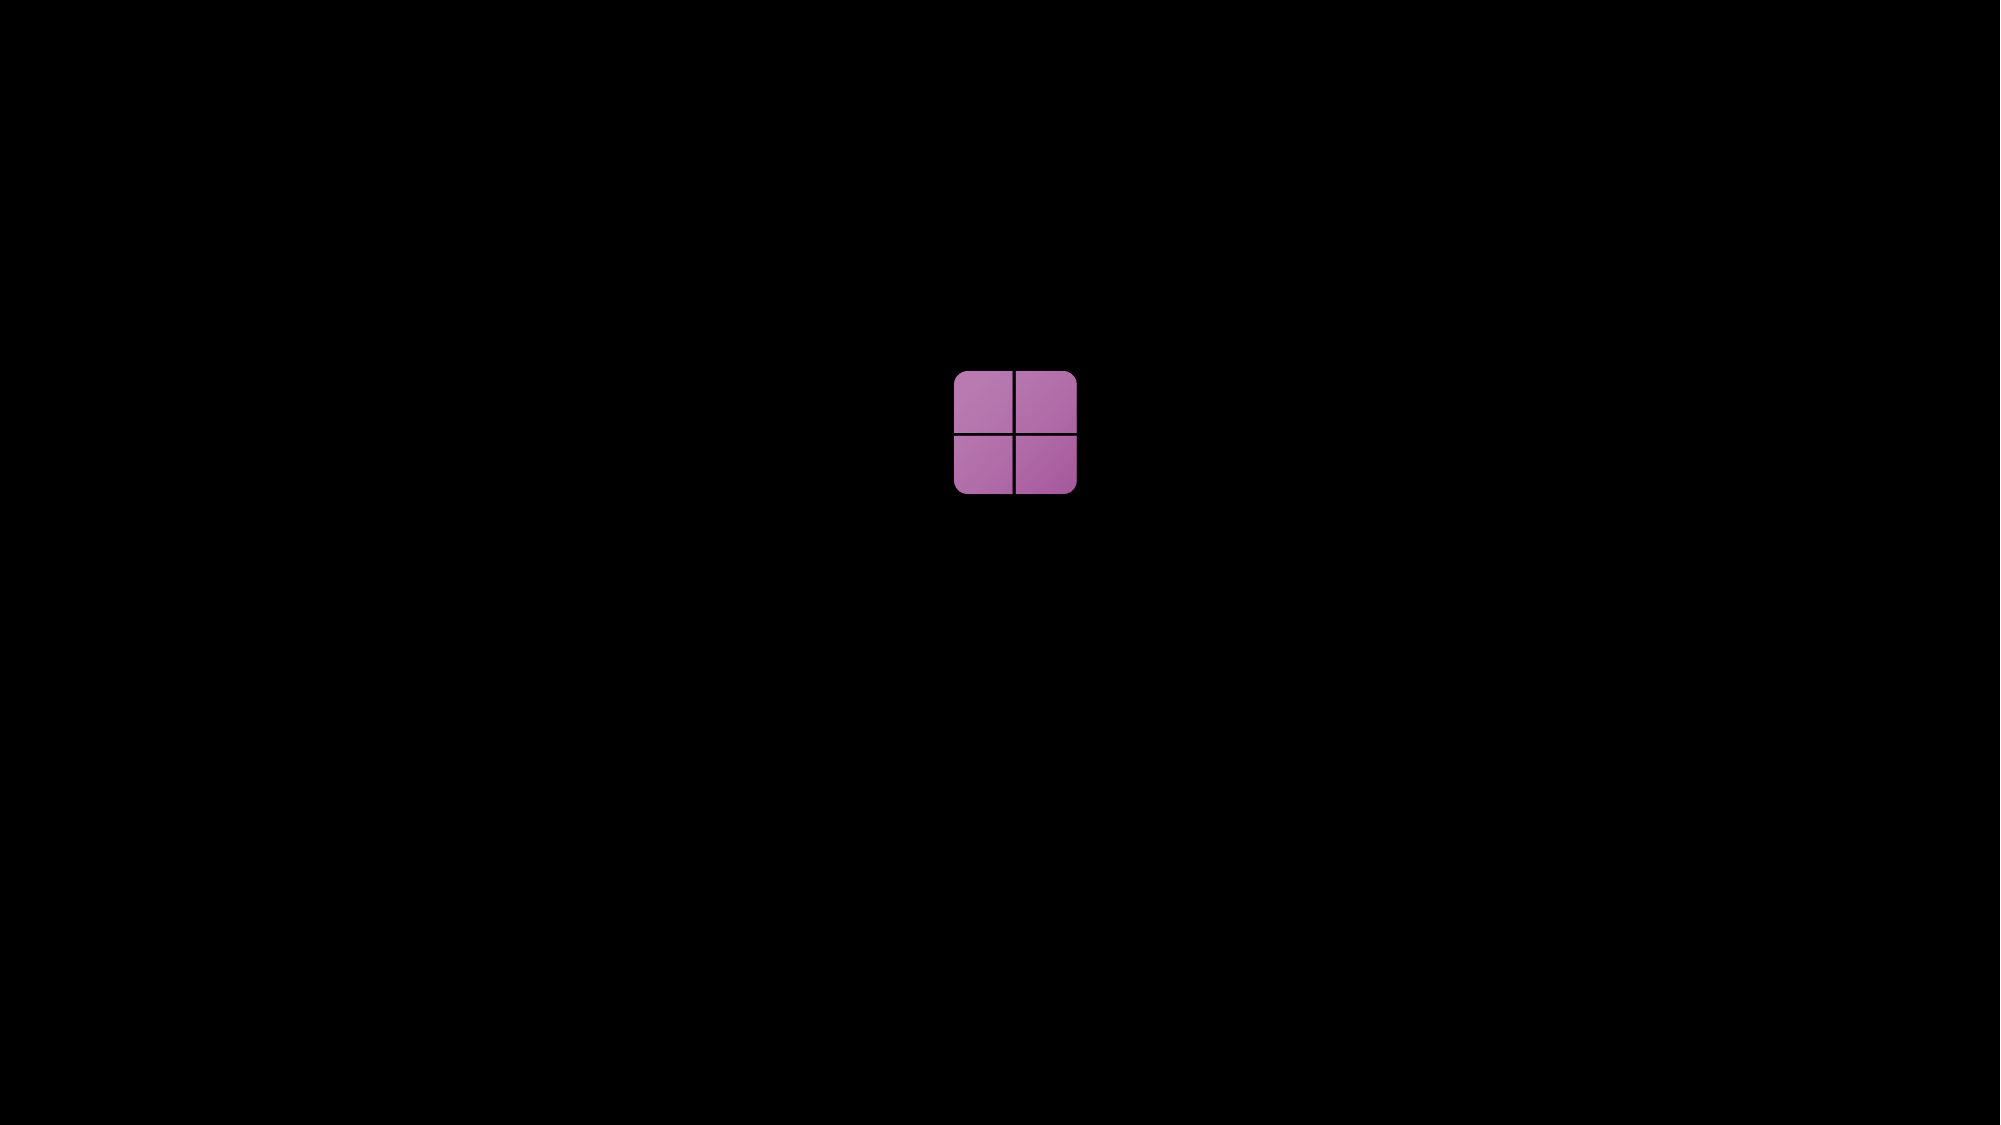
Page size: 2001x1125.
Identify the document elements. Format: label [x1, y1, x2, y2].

picture [929, 345, 1098, 514]
